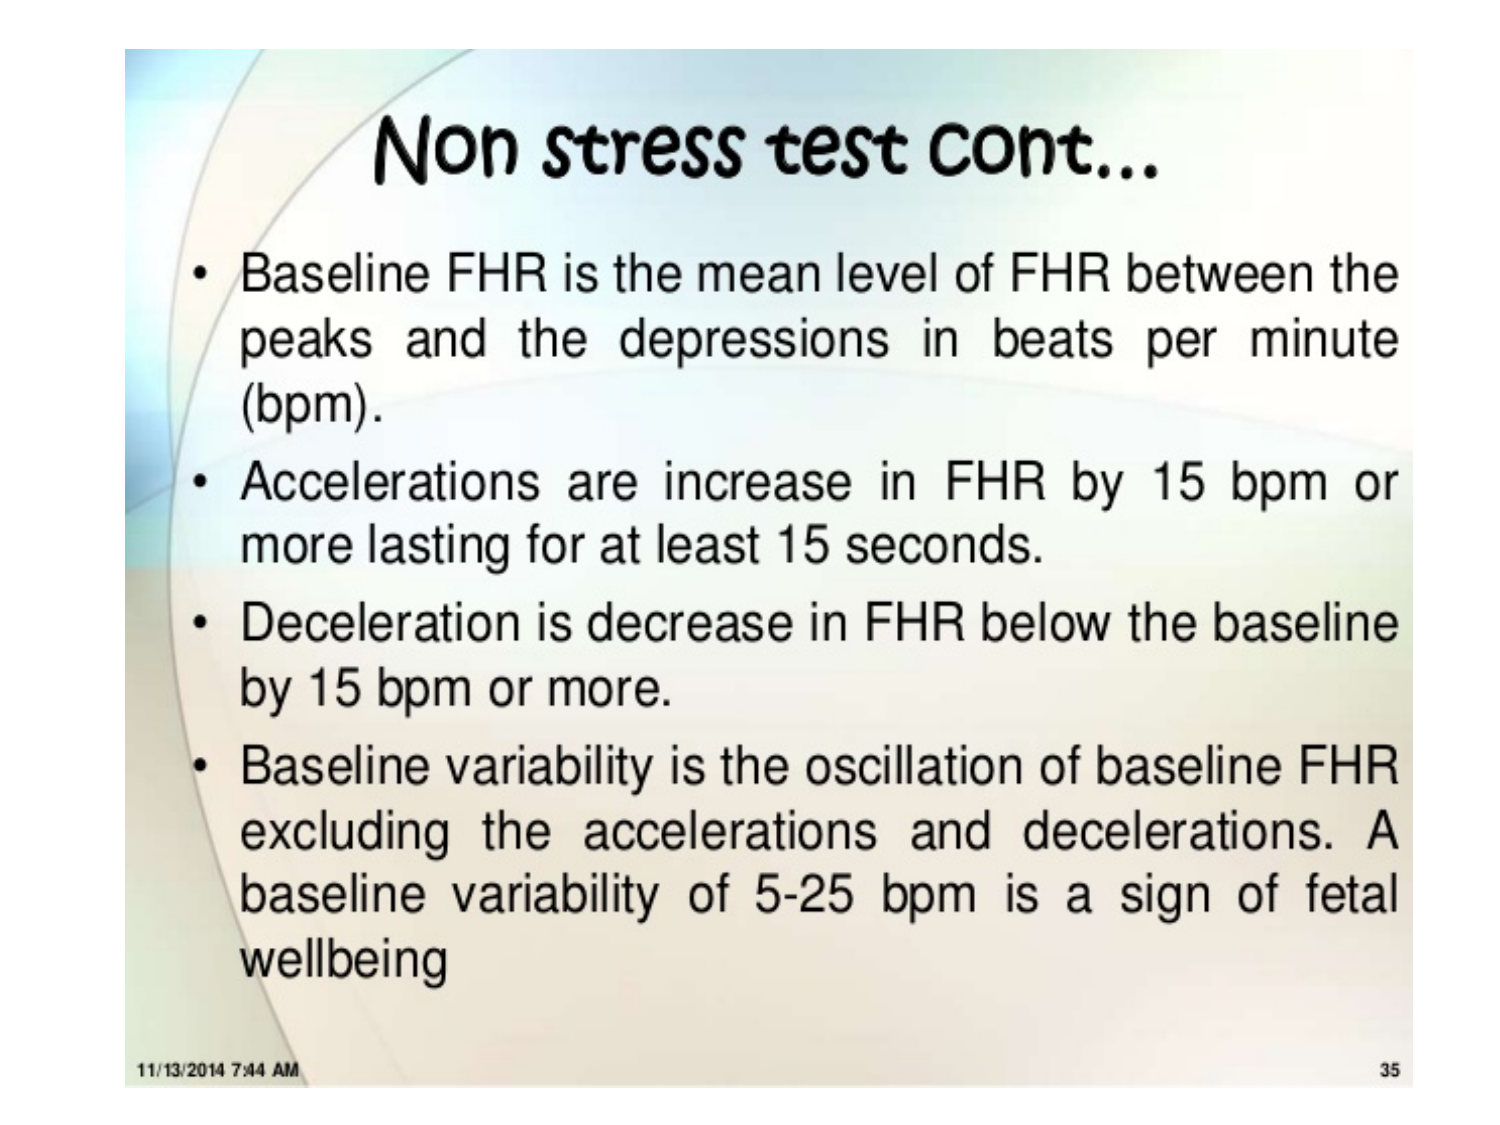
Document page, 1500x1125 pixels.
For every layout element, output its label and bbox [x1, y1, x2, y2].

picture [124, 49, 1413, 1088]
